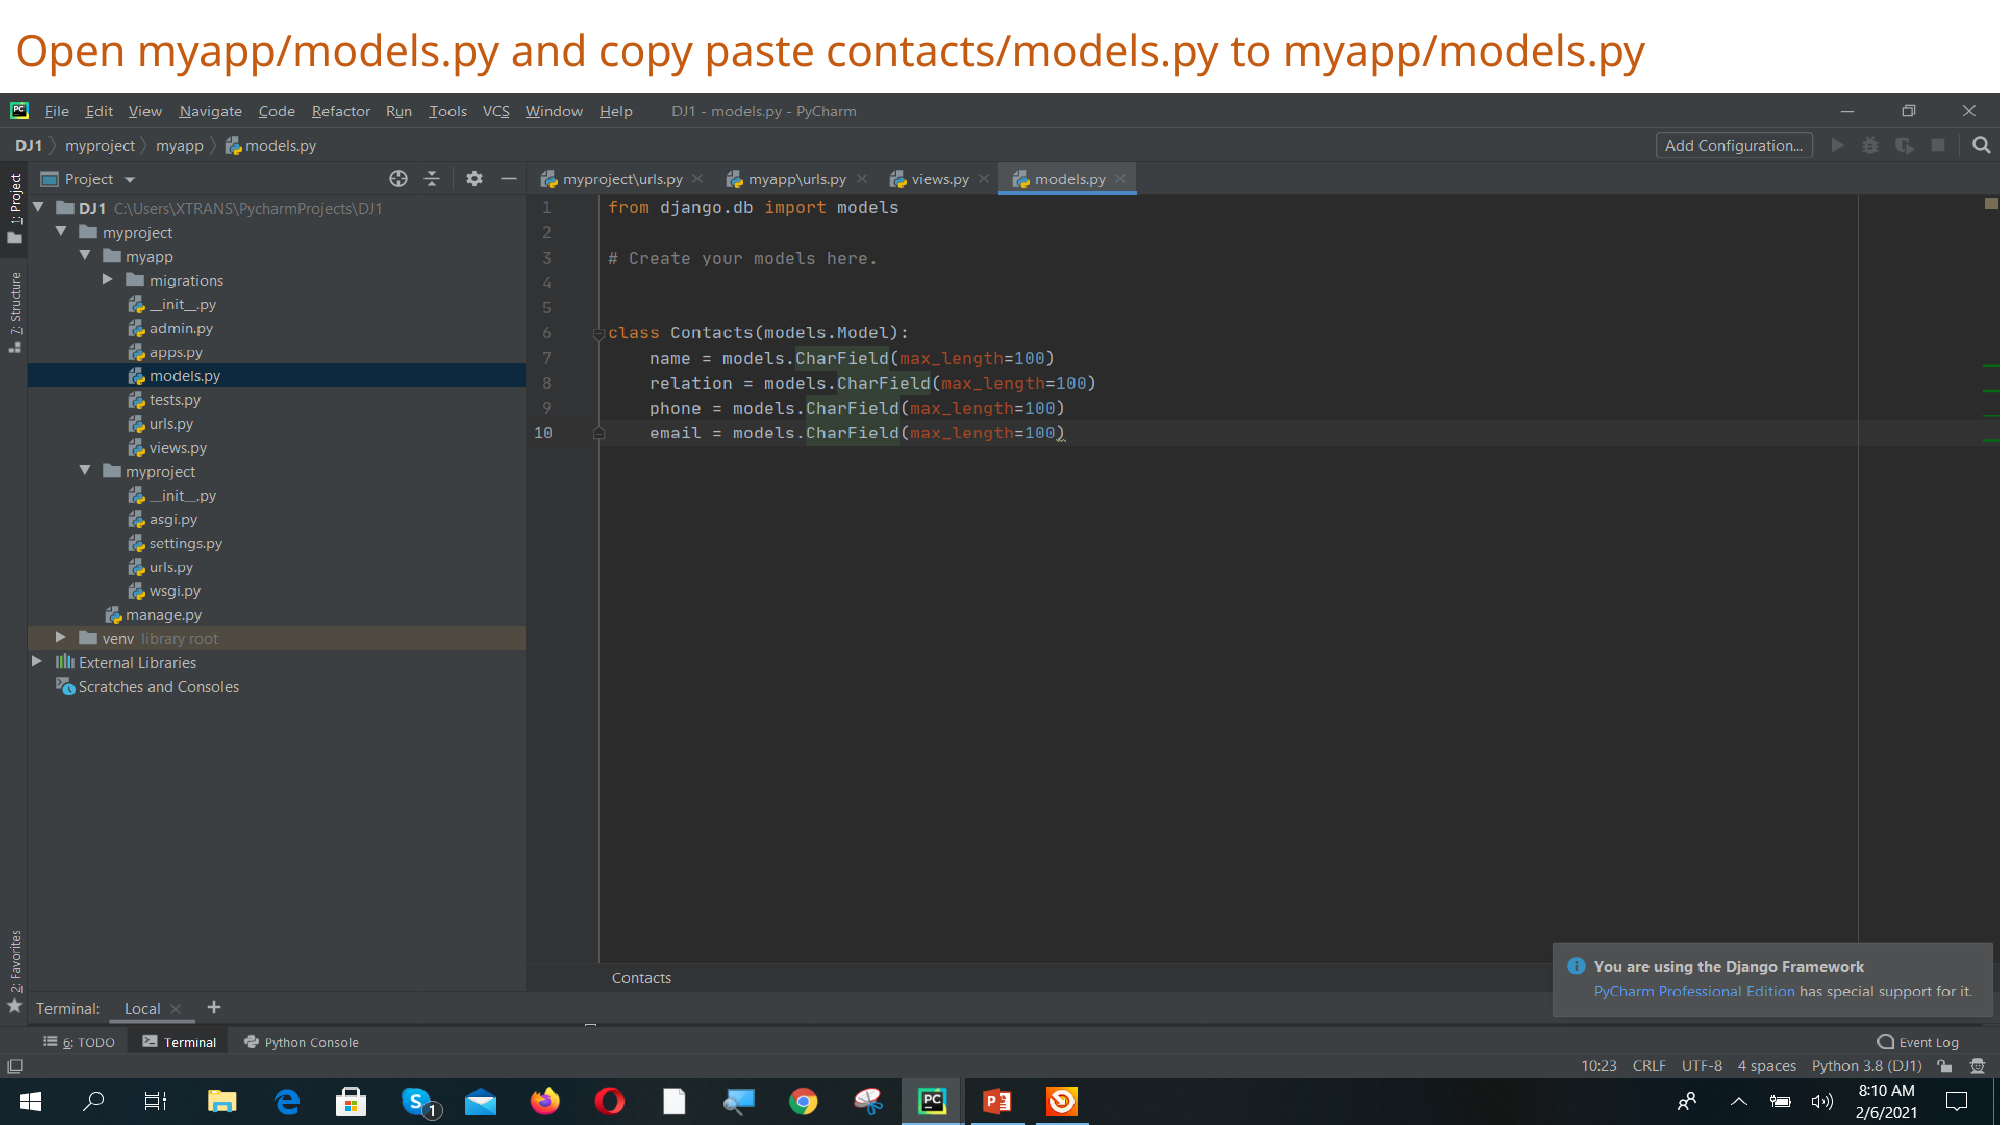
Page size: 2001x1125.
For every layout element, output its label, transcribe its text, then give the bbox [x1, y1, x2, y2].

title Open myapp/models.py and copy paste contacts/models.py to myapp/models.py [0, 0, 1725, 93]
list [0, 93, 2000, 1125]
